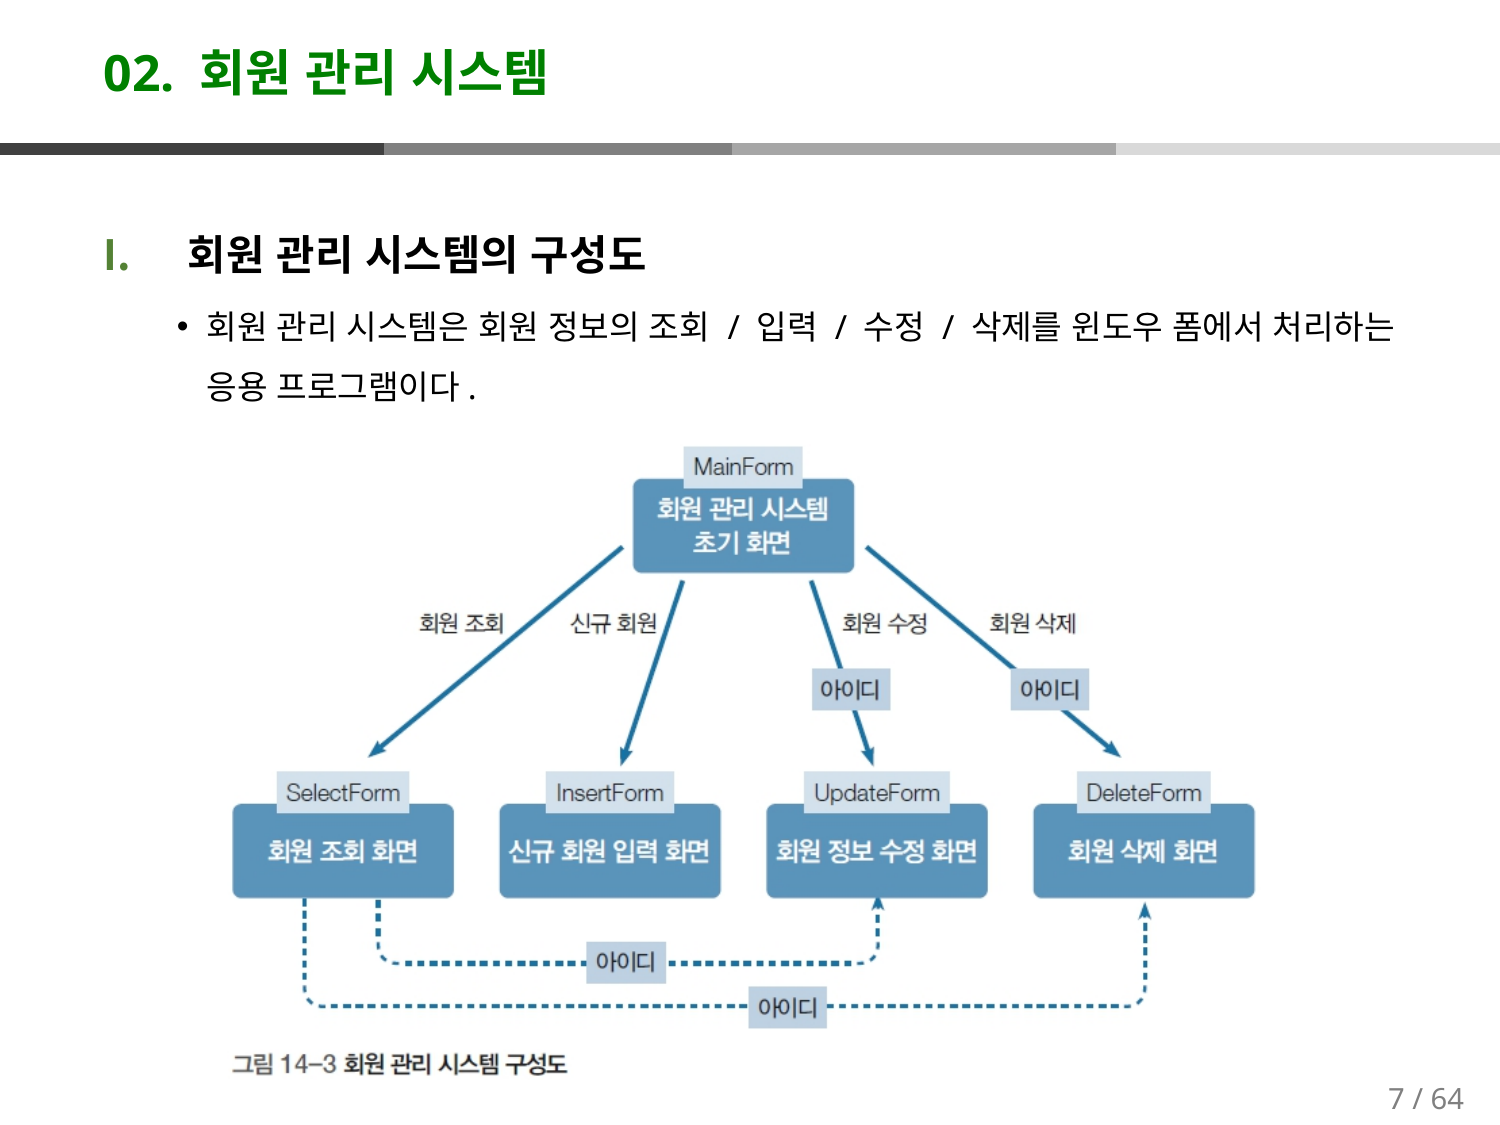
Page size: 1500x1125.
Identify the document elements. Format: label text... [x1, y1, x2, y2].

title 02. 회원 관리 시스템 [88, 30, 1400, 121]
picture [227, 444, 1261, 1080]
list 회원 관리 시스템의 구성도 회원 관리 시스템은 회원 정보의 조회 / 입력 / 수정 / 삭제를 윈도우 폼에서 처리하는 응용 프로그램이다. [88, 196, 1424, 1125]
